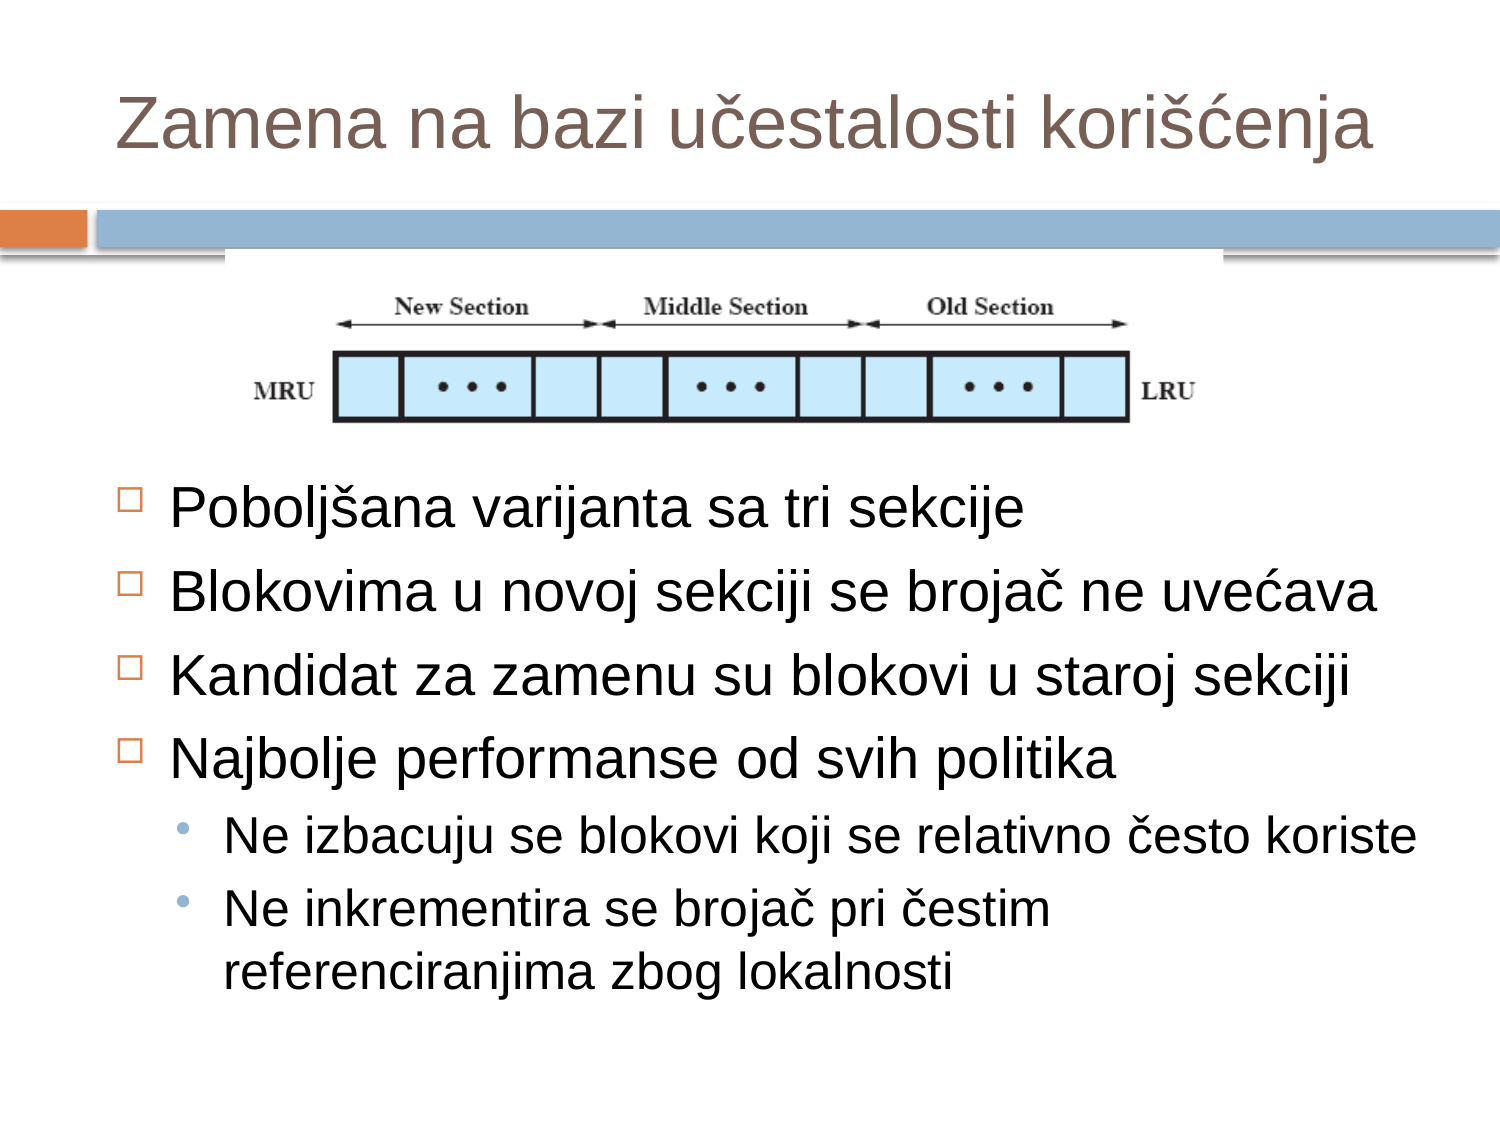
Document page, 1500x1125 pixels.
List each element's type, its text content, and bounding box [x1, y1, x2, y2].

picture [224, 249, 1224, 440]
title Zamena na bazi učestalosti korišćenja [100, 37, 1438, 200]
list Poboljšana varijanta sa tri sekcije Blokovima u novoj sekciji se brojač ne uvećava Kandidat za zamenu su blokovi u staroj sekciji Najbolje performanse od svih politika Ne izbacuju se blokovi koji se relativno često koriste Ne inkrementira se brojač pri čestim referenciranjima zbog lokalnosti [99, 462, 1438, 1063]
